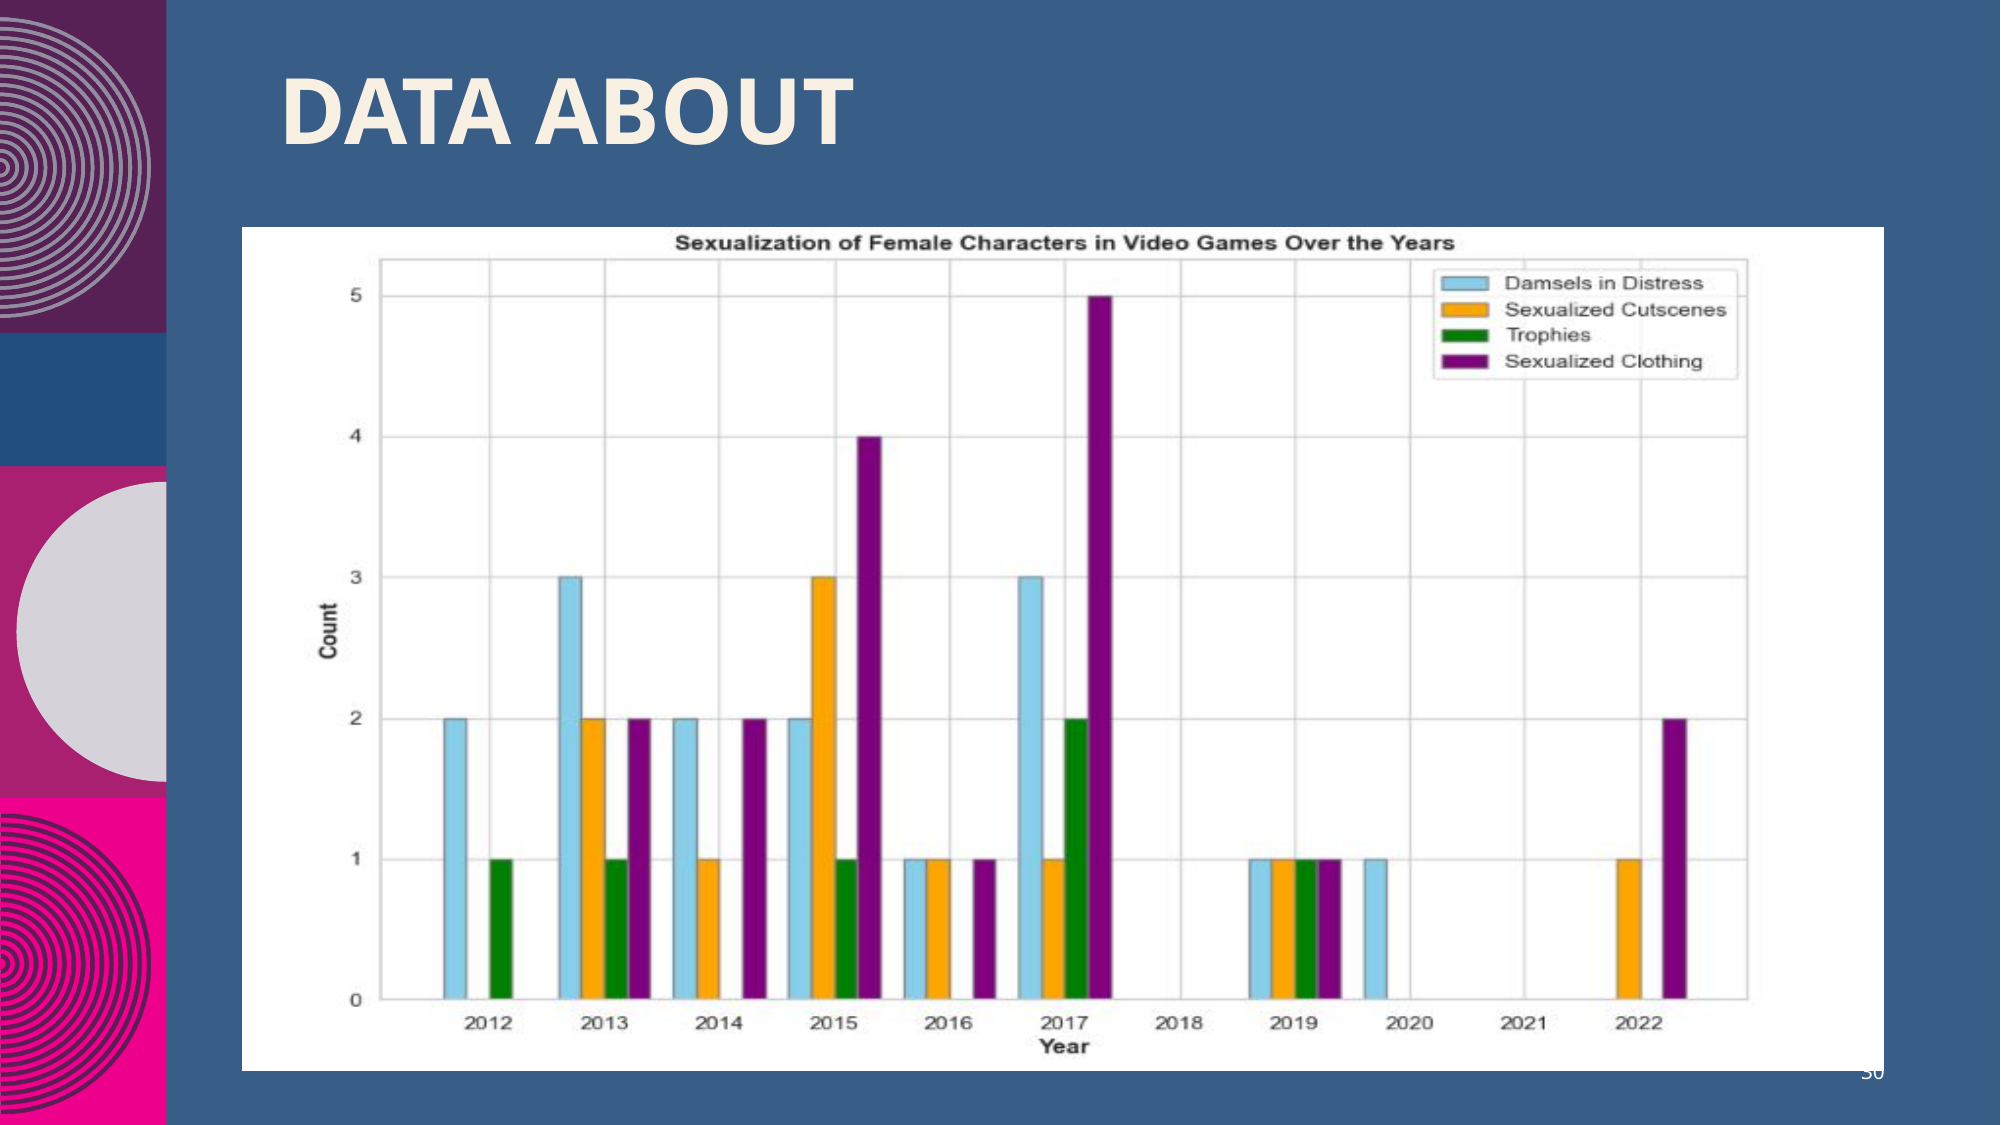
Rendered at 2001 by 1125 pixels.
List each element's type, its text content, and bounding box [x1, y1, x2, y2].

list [242, 227, 1884, 1071]
picture [1, 18, 151, 318]
slide_number 30 [1824, 1042, 1900, 1103]
picture [1, 814, 151, 1114]
title Data about [263, 57, 1883, 179]
